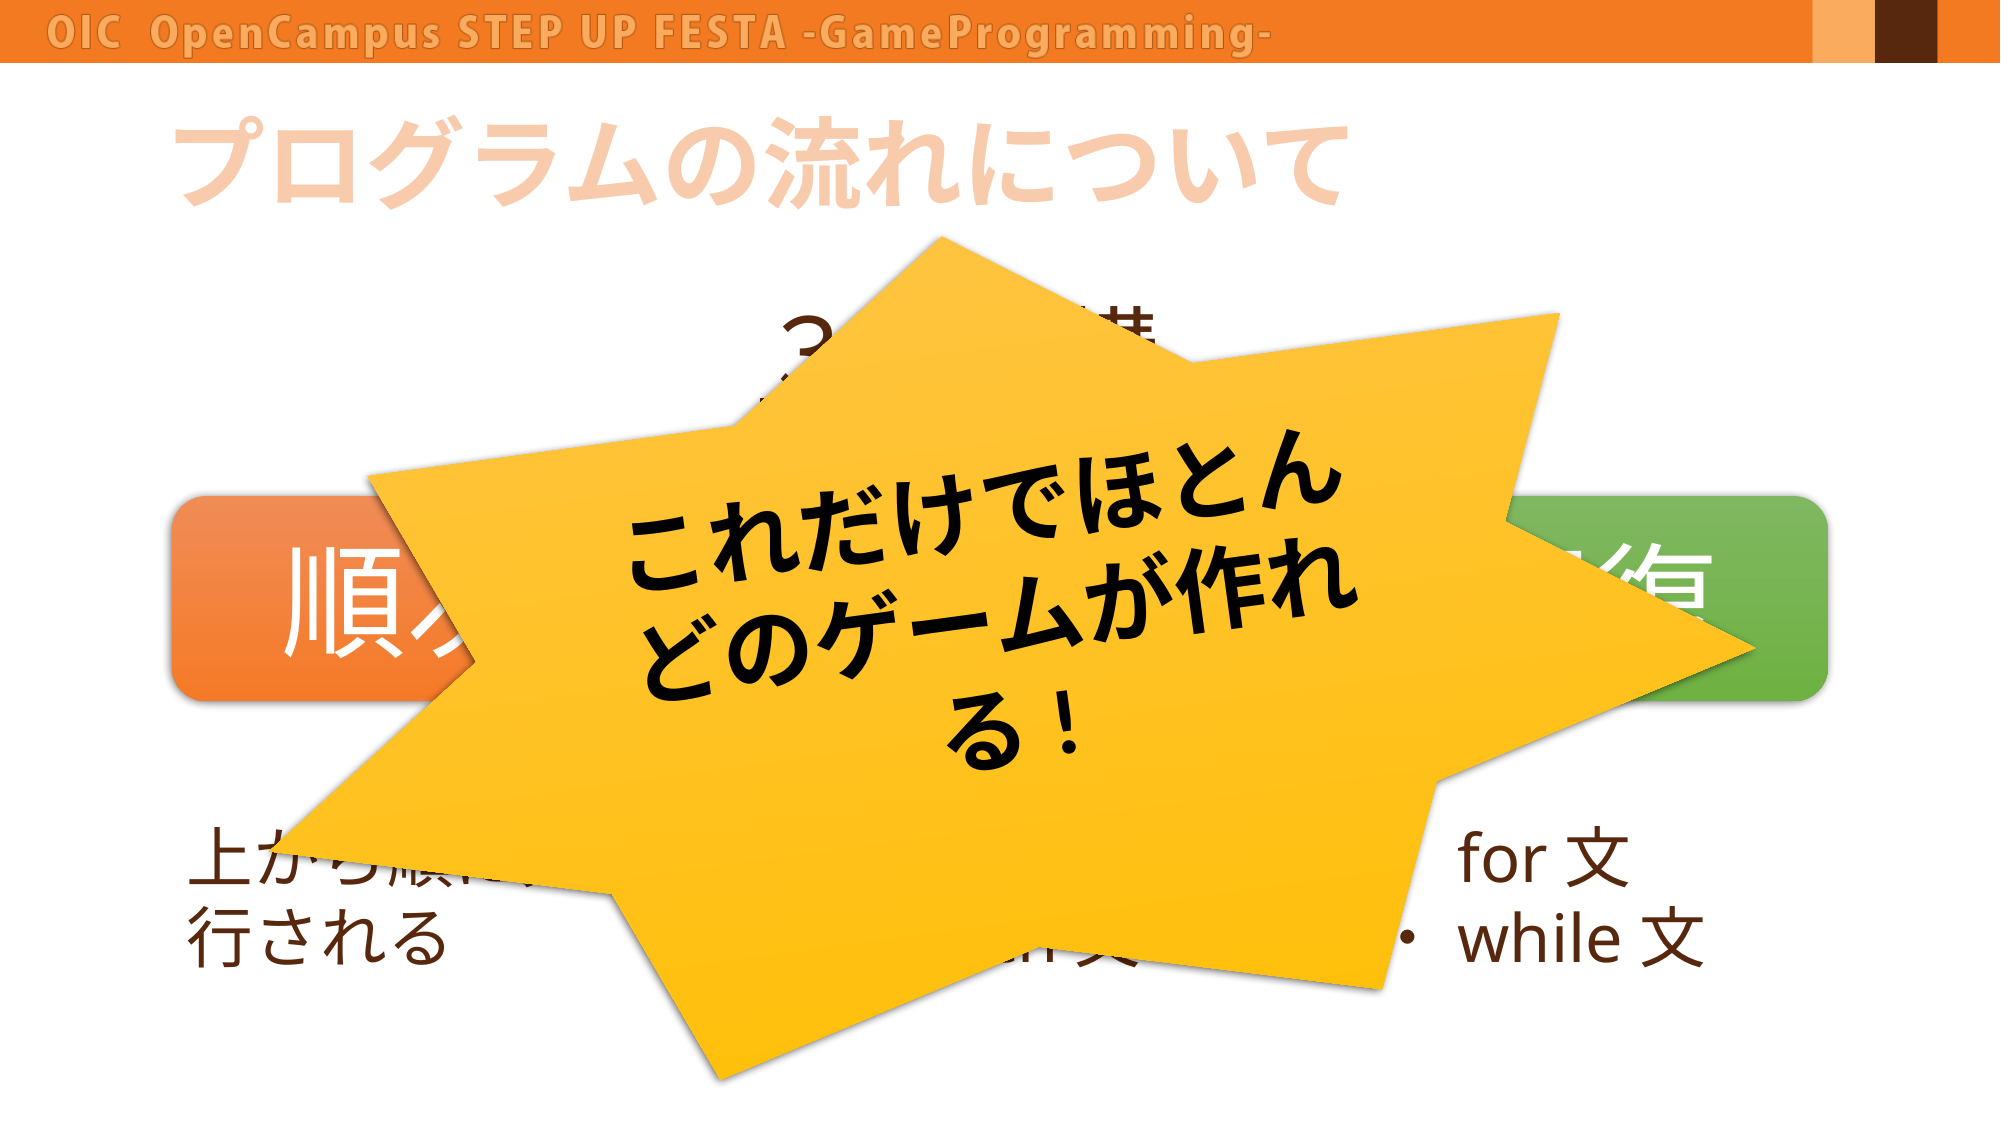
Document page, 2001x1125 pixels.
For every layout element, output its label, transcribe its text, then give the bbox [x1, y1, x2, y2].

text_box 上から順に実行される [172, 808, 653, 984]
text_box 反復 [1514, 496, 1828, 702]
picture [0, 0, 2000, 63]
text_box 順次 [171, 496, 465, 702]
text_box ・for文 ・while文 [1391, 808, 1832, 984]
text_box ・if文 ・switch文 [977, 958, 1234, 984]
text_box ３つの構造 [1045, 283, 1252, 358]
text_box プログラムの流れについて [150, 93, 1375, 229]
text_box これだけでほとんどのゲームが作れる! [269, 236, 1756, 1080]
text_box ３つの構造 [745, 283, 882, 408]
